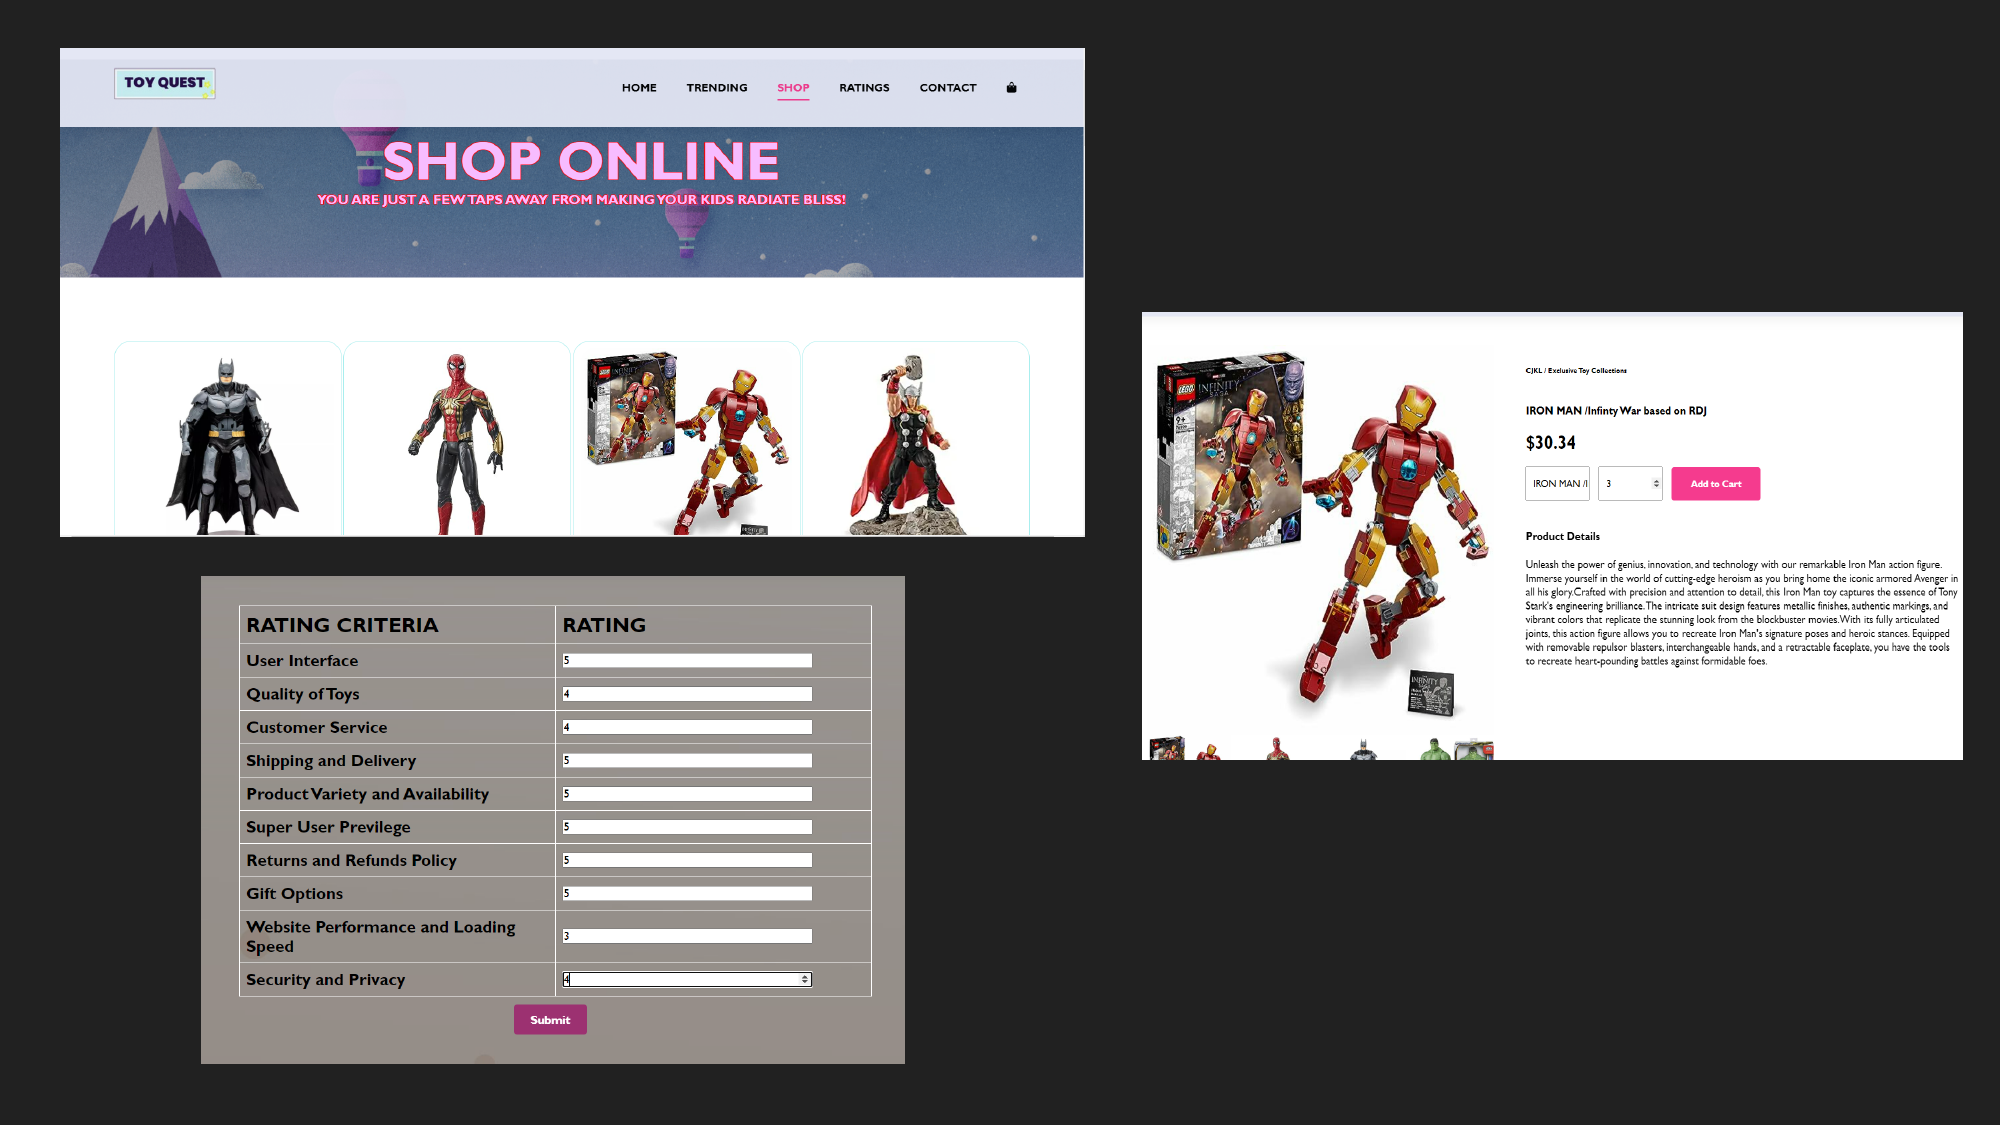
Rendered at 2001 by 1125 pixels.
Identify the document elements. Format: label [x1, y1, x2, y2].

picture [60, 48, 1085, 537]
picture [1141, 312, 1963, 761]
picture [201, 575, 905, 1065]
